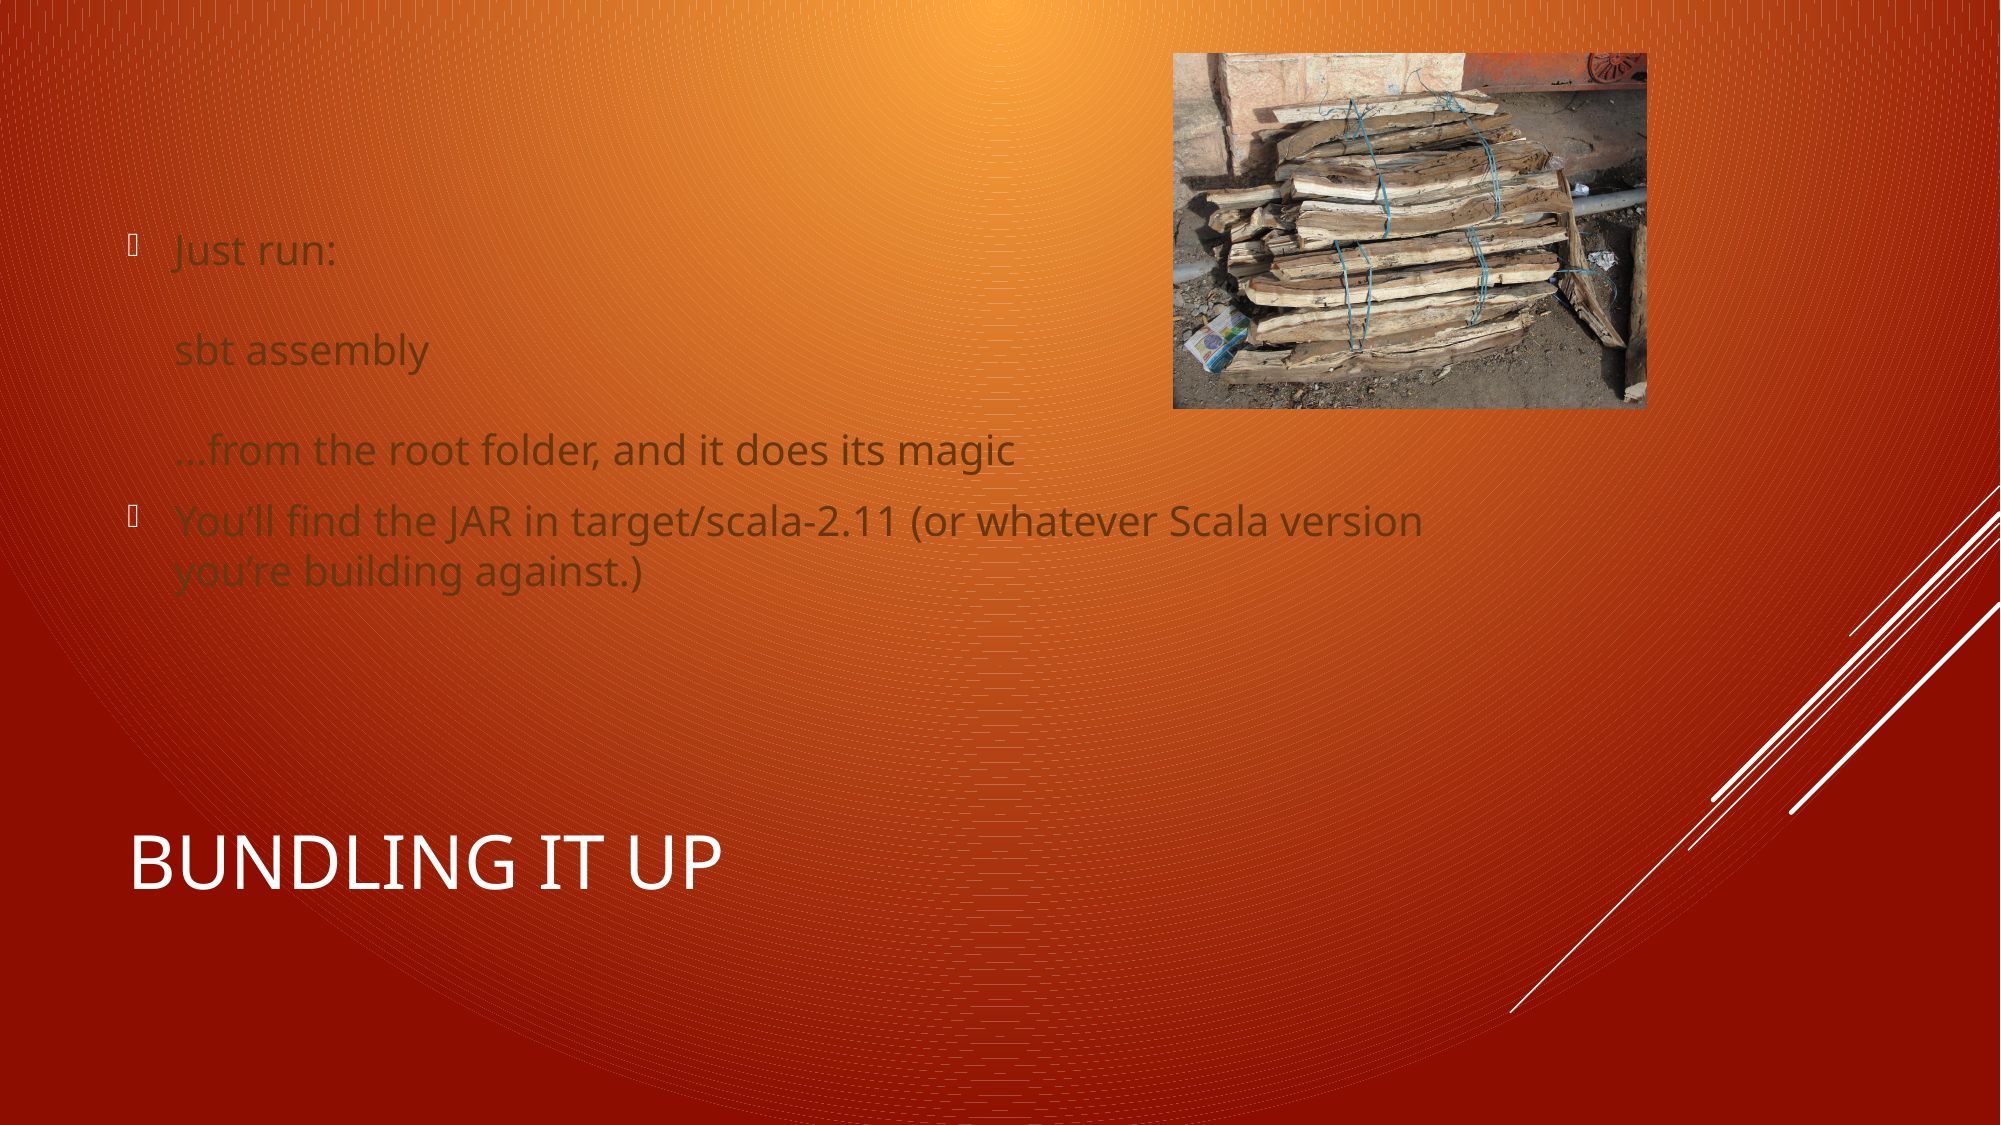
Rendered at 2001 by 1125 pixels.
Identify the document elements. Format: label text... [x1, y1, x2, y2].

list Just run: sbt assembly …from the root folder, and it does its magic You’ll find the JAR in target/scala-2.11 (or whatever Scala version you’re building against.) [112, 112, 1513, 706]
title Bundling it up [112, 736, 1513, 984]
picture [1172, 53, 1647, 410]
